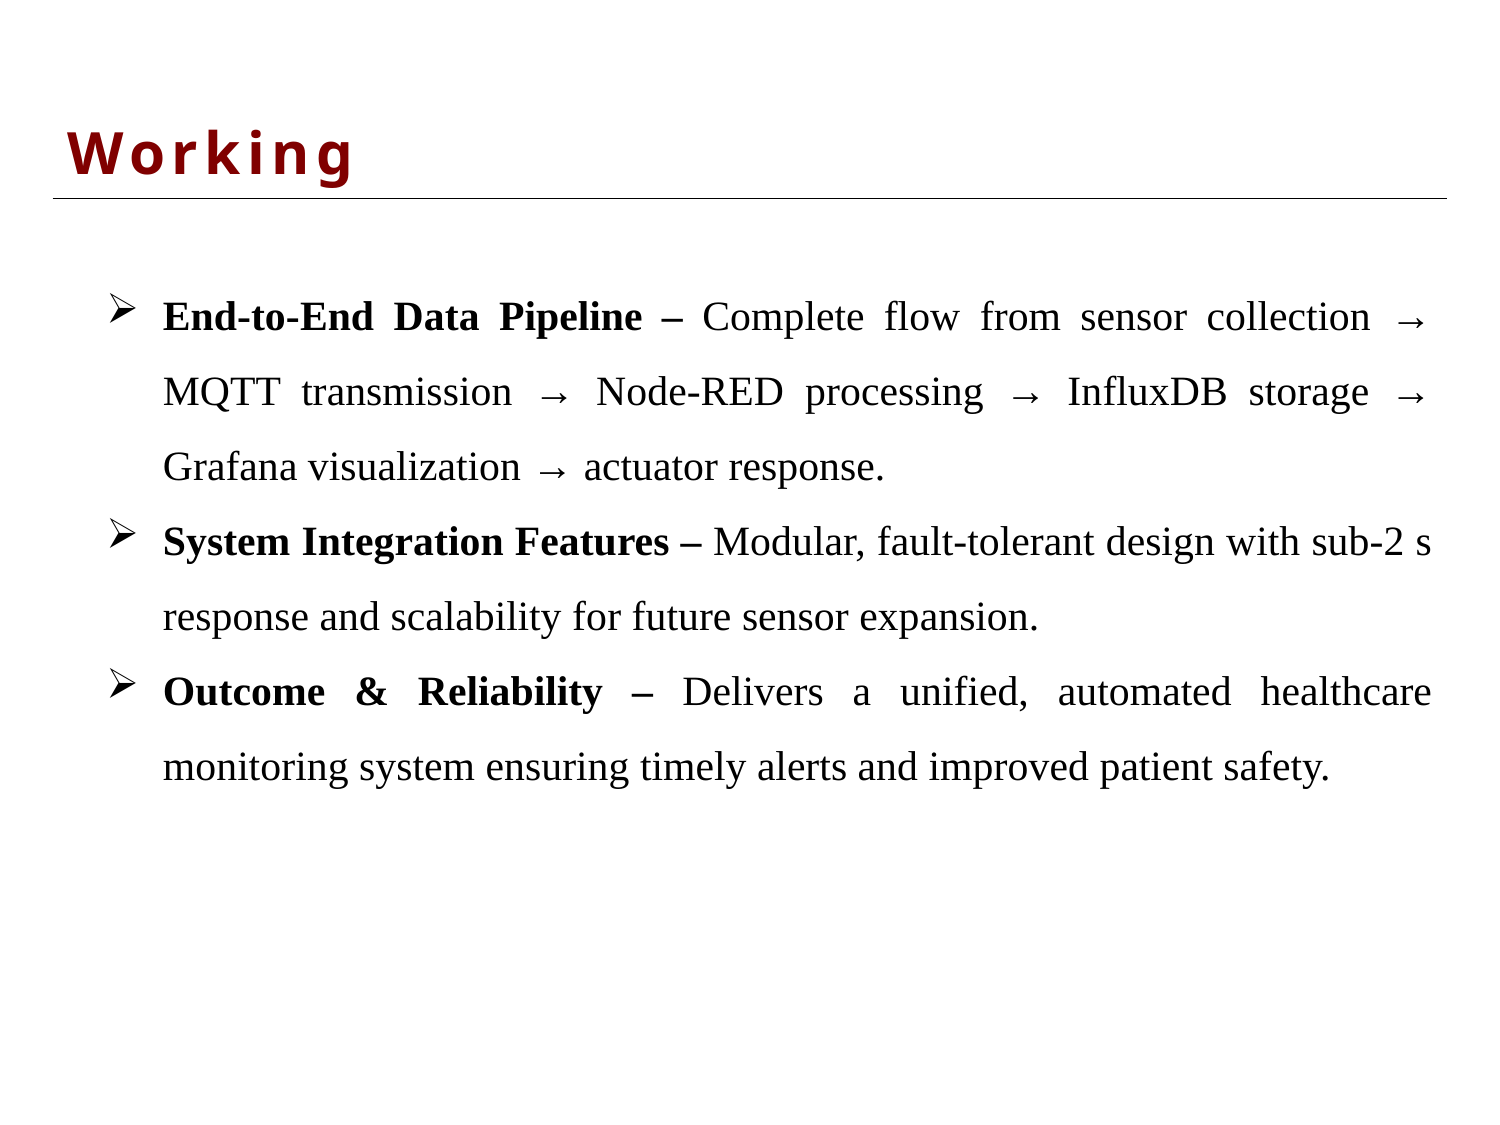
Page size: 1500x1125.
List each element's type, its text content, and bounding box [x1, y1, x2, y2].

text_box End-to-End Data Pipeline – Complete flow from sensor collection → MQTT transmission → Node-RED processing → InfluxDB storage → Grafana visualization → actuator response. System Integration Features – Modular, fault-tolerant design with sub-2 s response and scalability for future sensor expansion. Outcome & Reliability – Delivers a unified, automated healthcare monitoring system ensuring timely alerts and improved patient safety. [52, 256, 1448, 872]
text_box Working [52, 104, 1448, 194]
